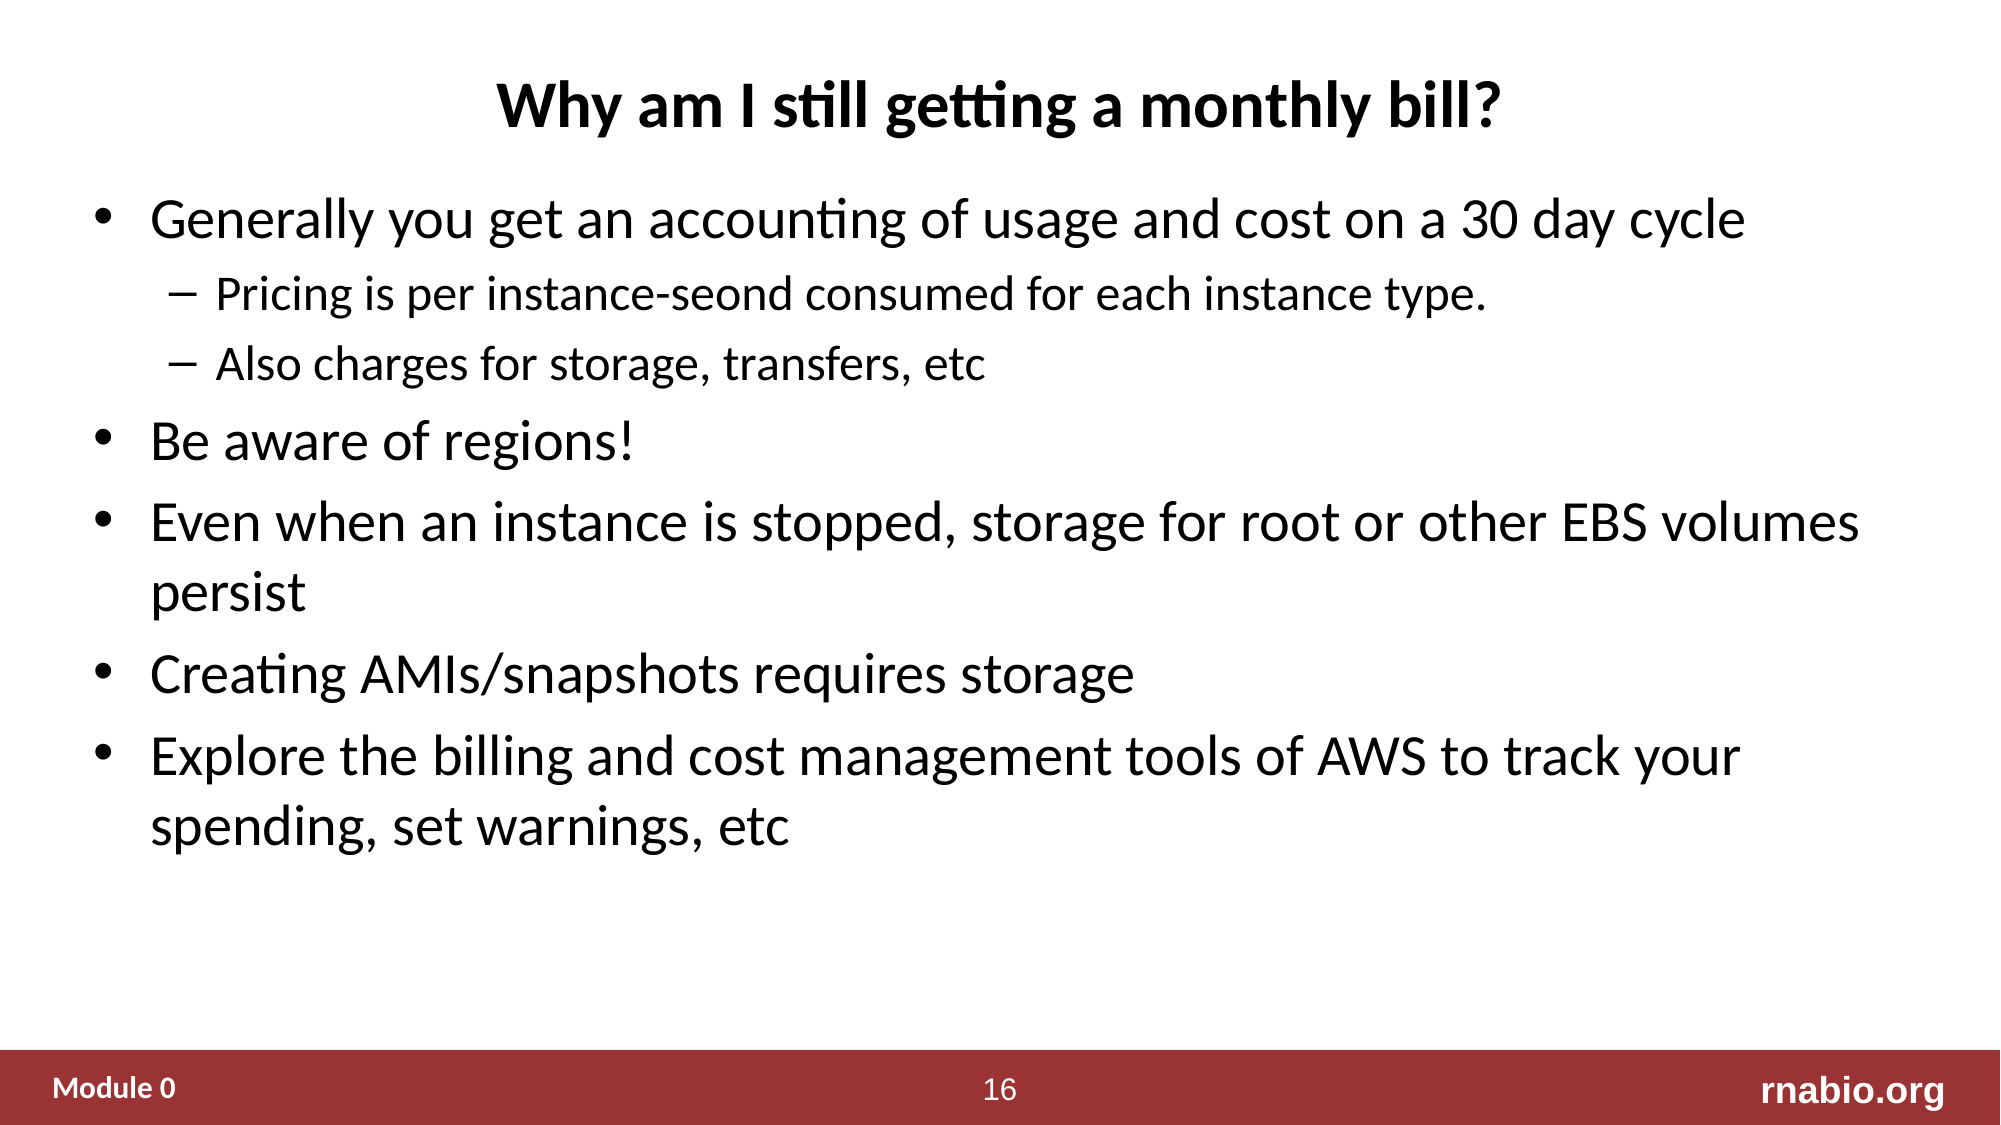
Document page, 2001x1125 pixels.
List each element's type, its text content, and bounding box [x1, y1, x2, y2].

title Why am I still getting a monthly bill? [275, 7, 1725, 172]
list Generally you get an accounting of usage and cost on a 30 day cycle Pricing is per instance-seond consumed for each instance type. Also charges for storage, transfers, etc Be aware of regions! Even when an instance is stopped, storage for root or other EBS volumes persist Creating AMIs/snapshots requires storage Explore the billing and cost management tools of AWS to track your spending, set warnings, etc [78, 172, 1945, 1002]
